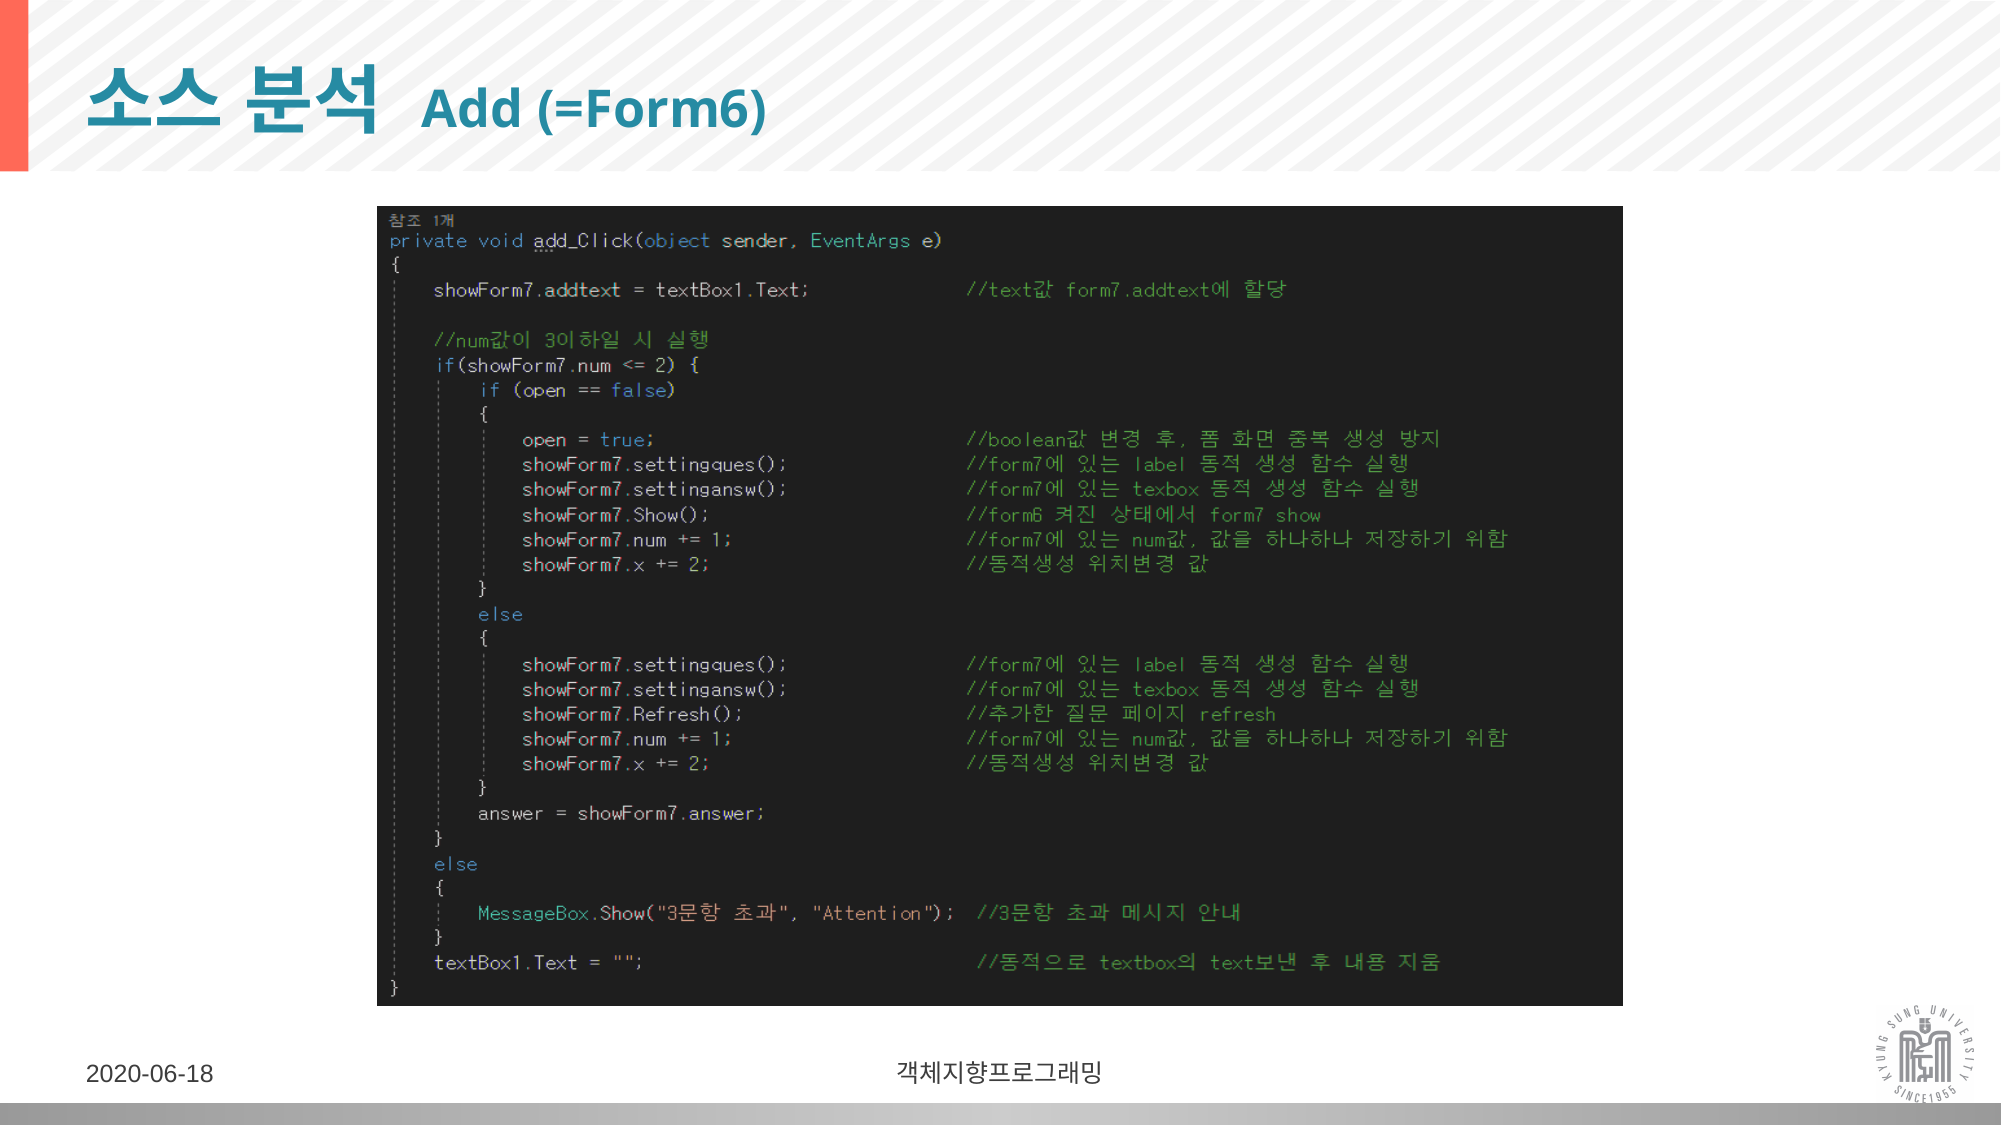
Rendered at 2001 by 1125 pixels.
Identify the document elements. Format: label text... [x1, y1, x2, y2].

footer 객체지향프로그래밍 [683, 1042, 1317, 1103]
picture [377, 206, 1623, 1006]
picture [1876, 1005, 1974, 1103]
title 소스 분석 Add (=Form6) [70, 20, 1925, 175]
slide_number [70, 1042, 538, 1103]
